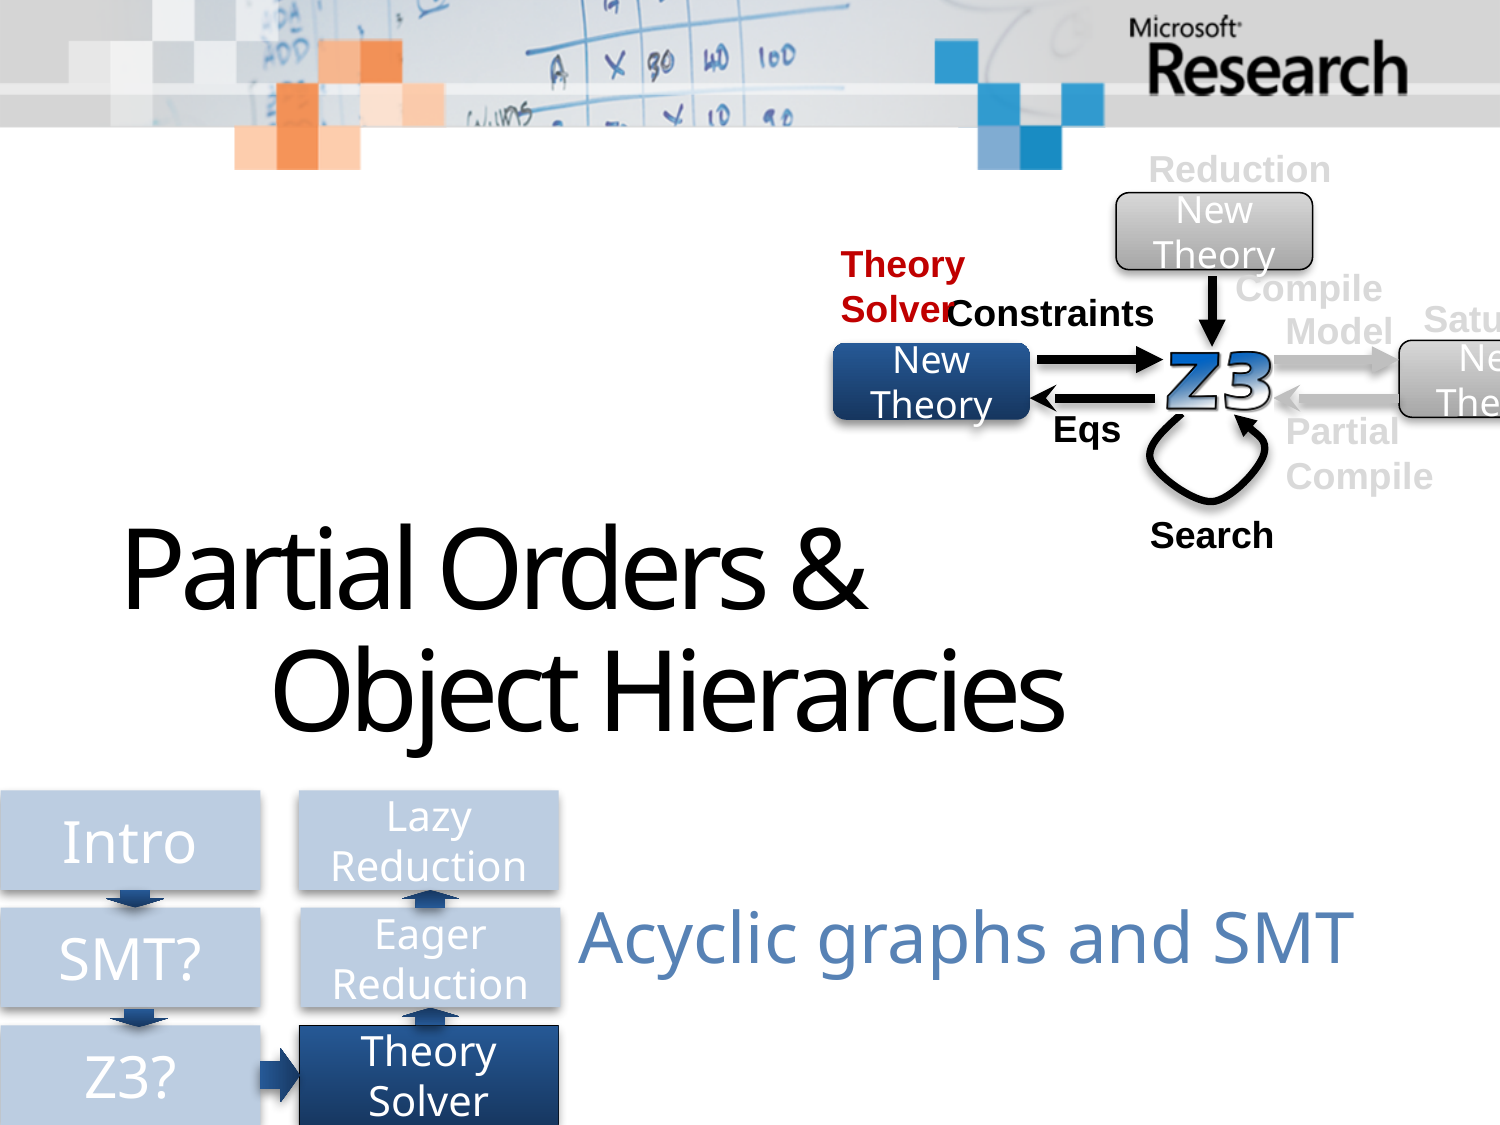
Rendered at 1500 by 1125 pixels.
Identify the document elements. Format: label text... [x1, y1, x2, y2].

picture [0, 0, 1500, 170]
picture [1164, 350, 1274, 414]
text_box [0, 790, 561, 1125]
subtitle Acyclic graphs and SMT [578, 901, 1500, 980]
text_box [824, 137, 1500, 536]
title Partial Orders & Object Hierarcies [118, 512, 1381, 759]
